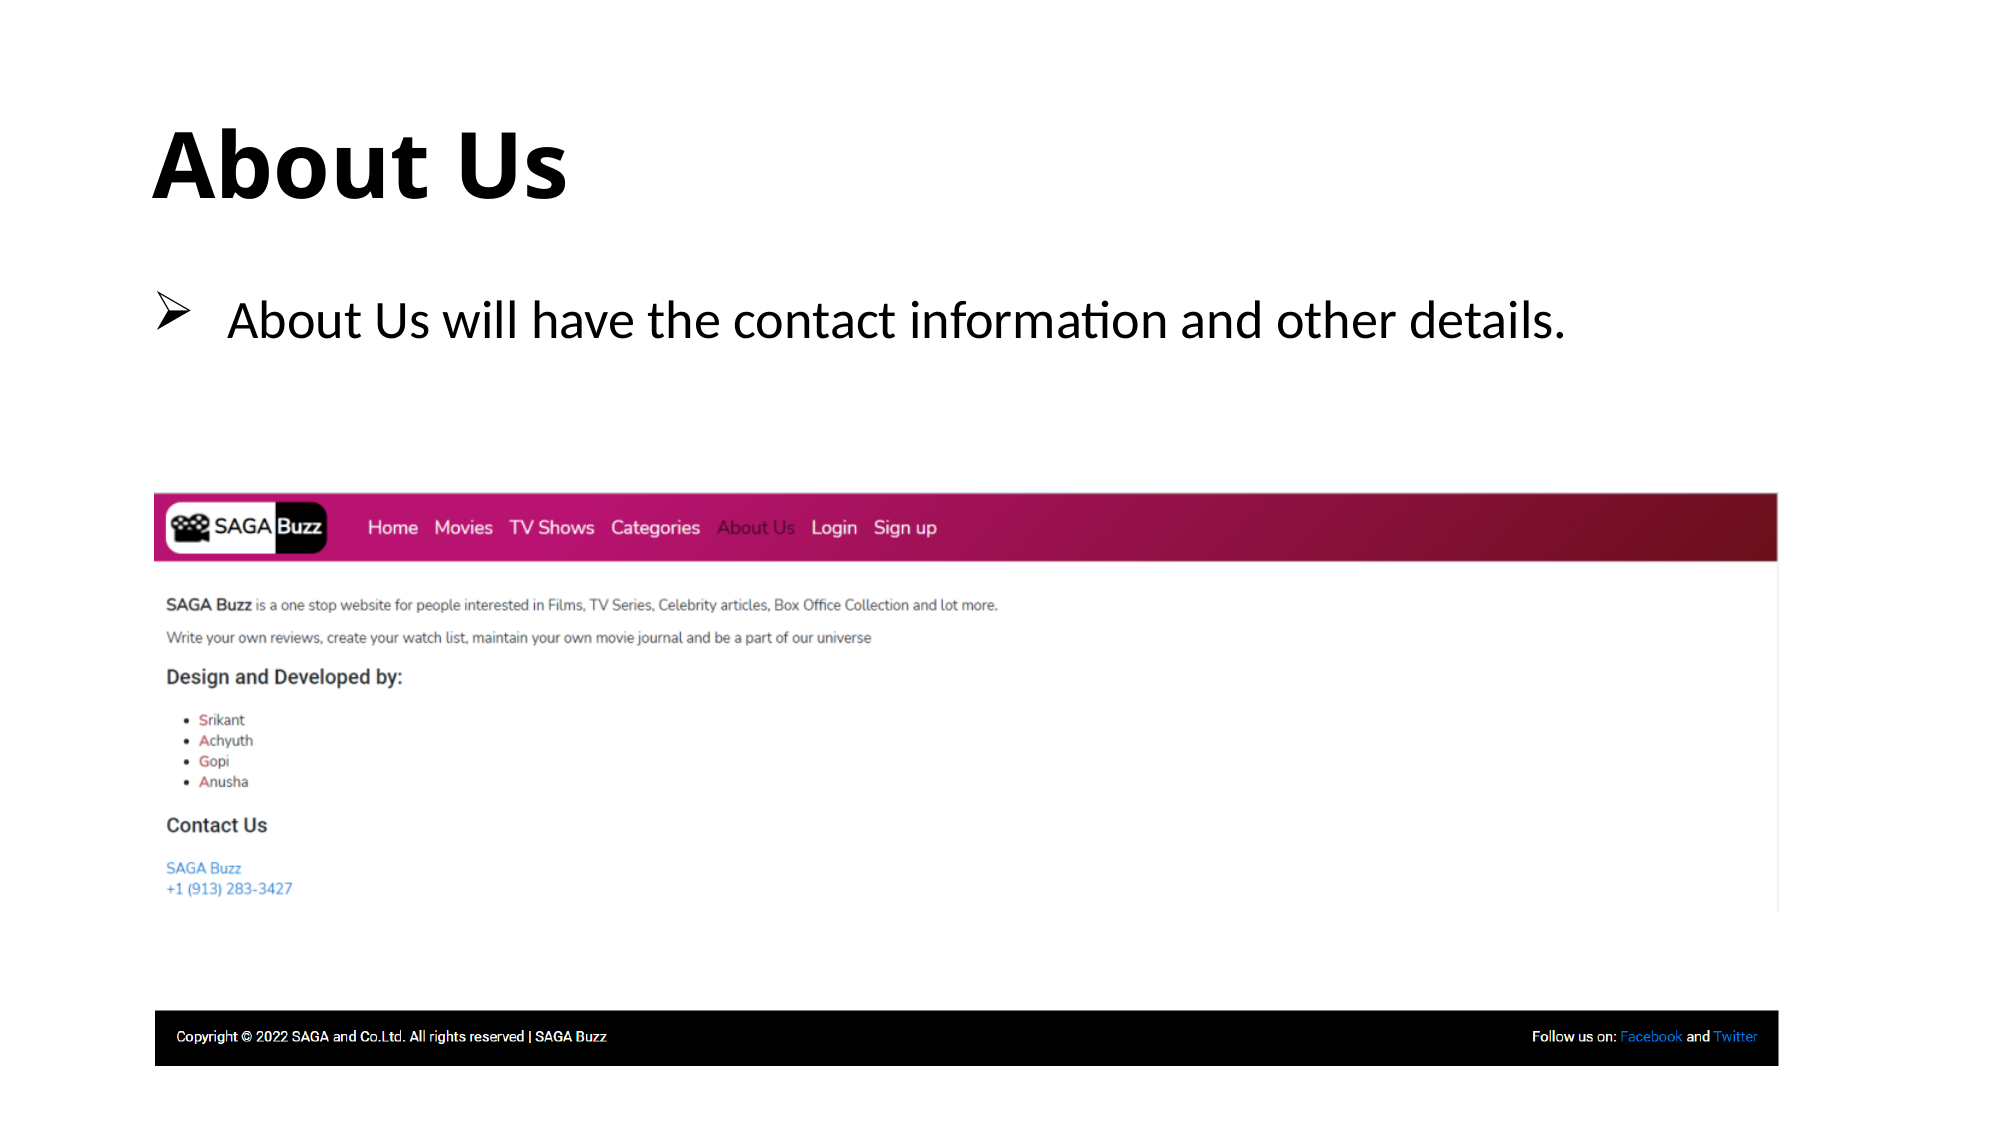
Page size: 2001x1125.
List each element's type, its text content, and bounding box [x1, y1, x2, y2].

title About Us [137, 59, 1863, 278]
picture [153, 912, 1779, 1066]
text_box About Us will have the contact information and other details. [137, 277, 1861, 358]
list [153, 492, 1779, 912]
